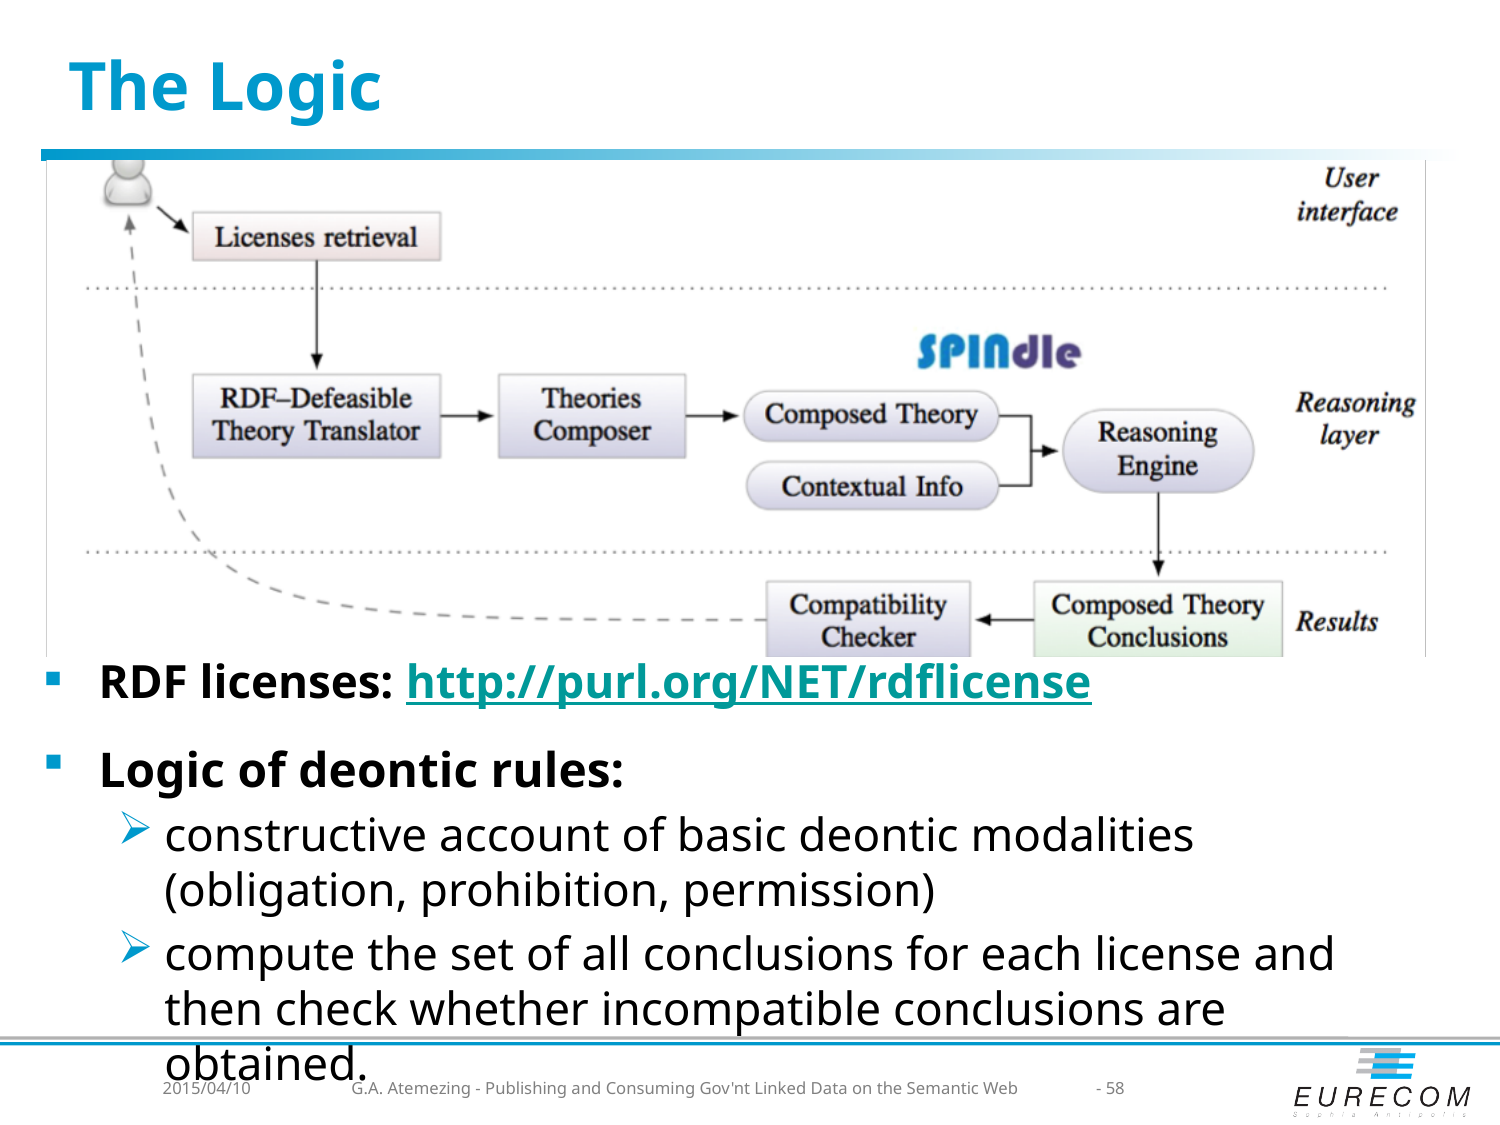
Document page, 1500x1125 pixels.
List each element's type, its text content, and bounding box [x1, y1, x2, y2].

footer G.A. Atemezing - Publishing and Consuming Gov'nt Linked Data on the Semantic Web [336, 1083, 1069, 1107]
text_box RDF licenses: http://purl.org/NET/rdflicense Logic of deontic rules: constructive account of basic deontic modalities (obligation, prohibition, permission) compute the set of all conclusions for each license and then check whether incompatible conclusions are obtained. [27, 645, 1457, 1083]
slide_number - 58 [1080, 1083, 1200, 1103]
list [40, 160, 1460, 658]
picture [1293, 1048, 1477, 1118]
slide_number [147, 1083, 325, 1103]
title The Logic [52, 30, 1460, 138]
